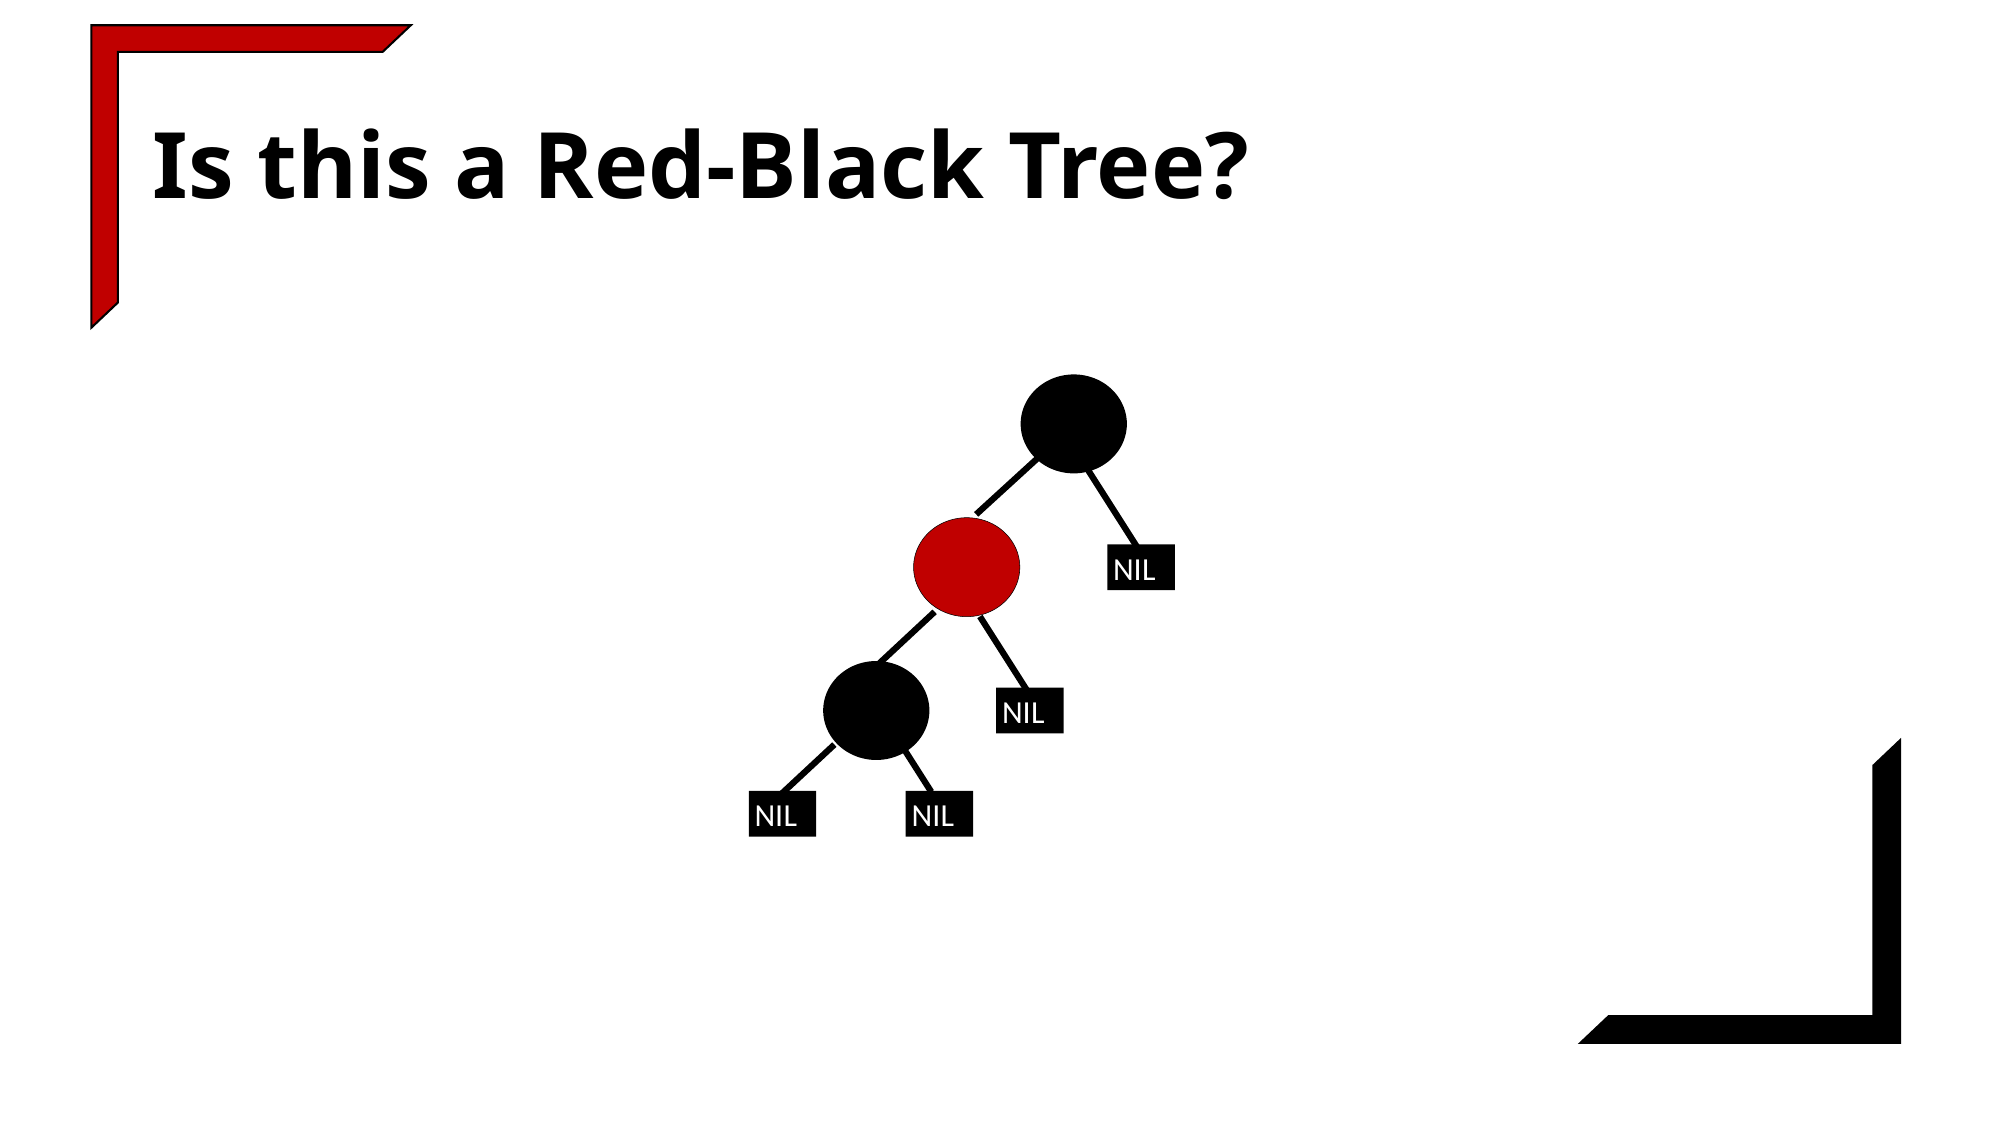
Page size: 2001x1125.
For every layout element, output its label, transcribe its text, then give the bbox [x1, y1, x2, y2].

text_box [748, 374, 1175, 837]
title Is this a Red-Black Tree? [137, 59, 1863, 278]
